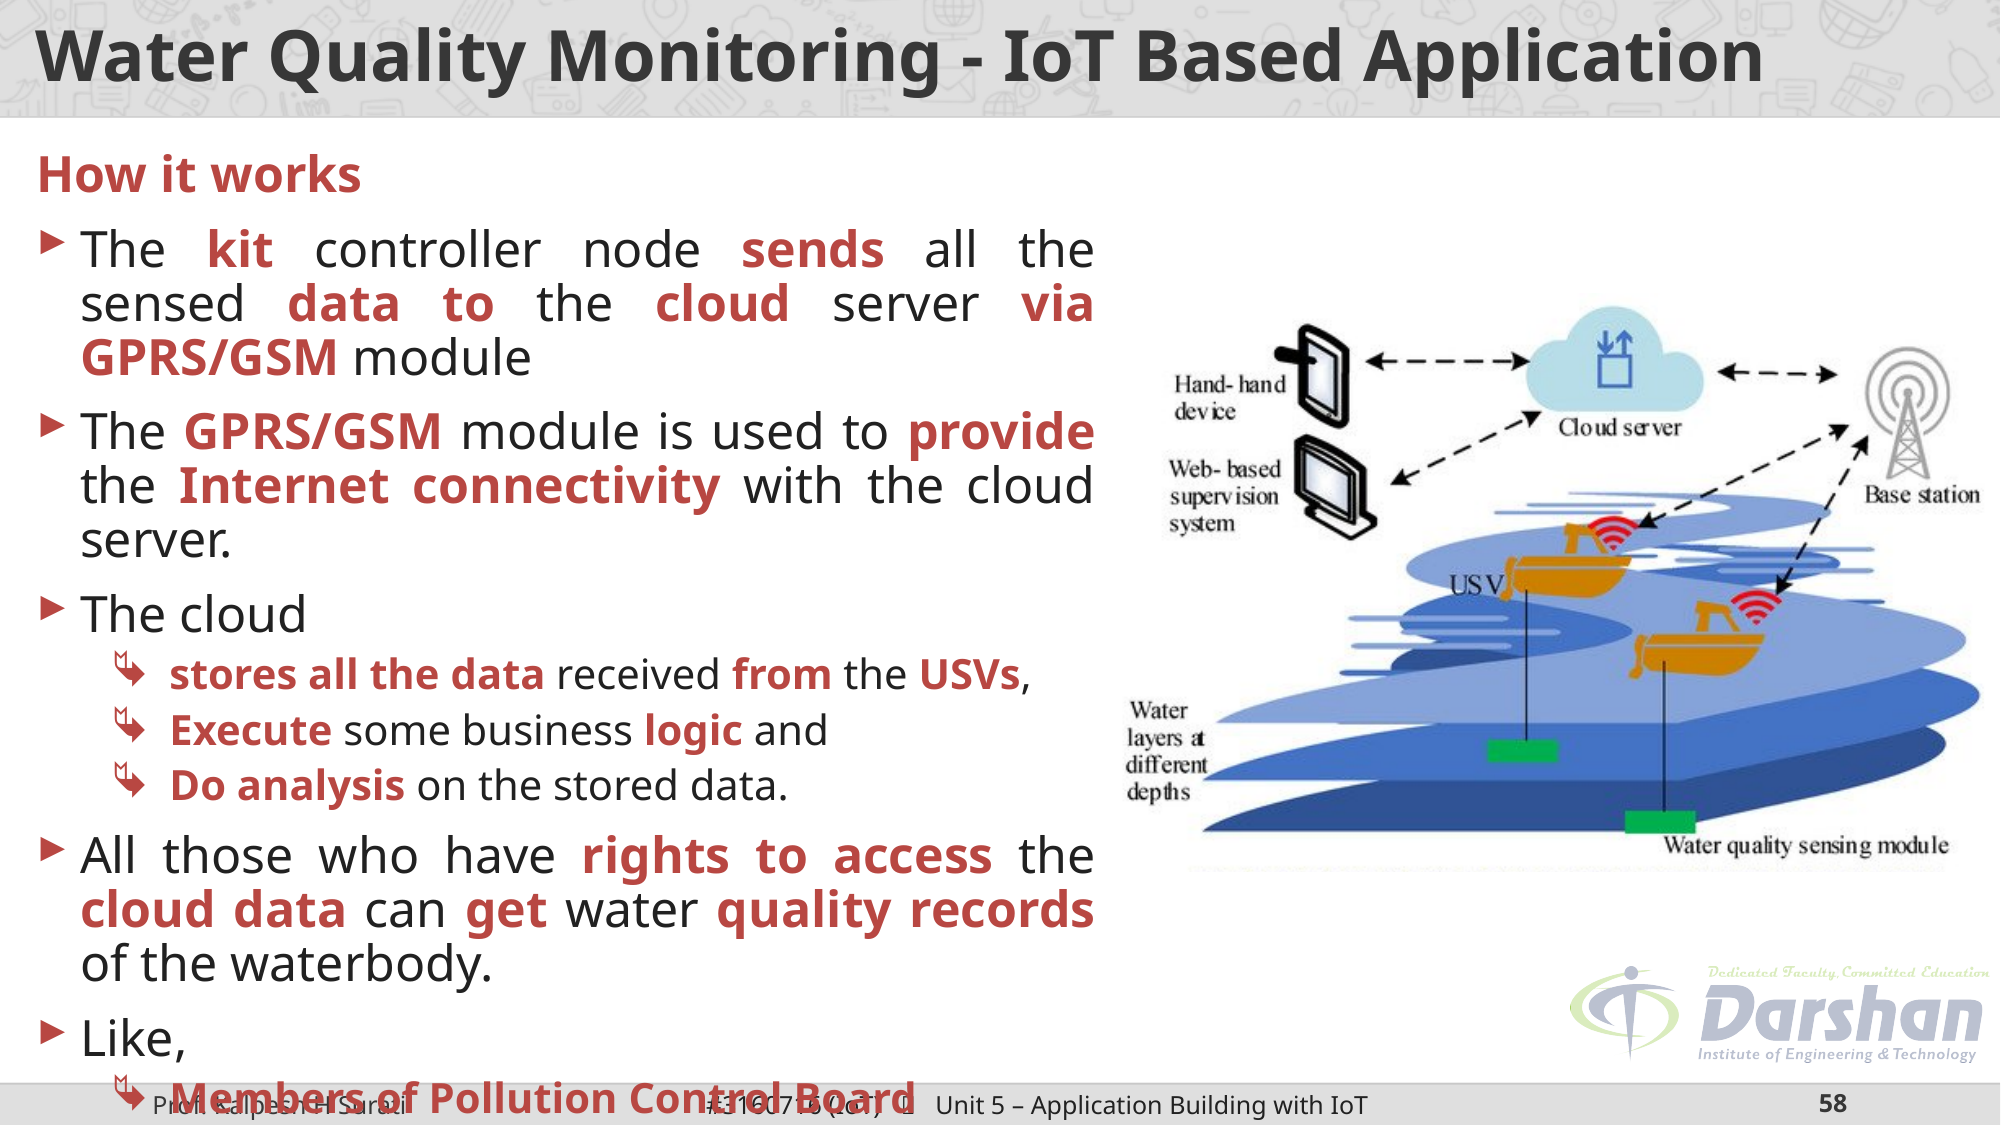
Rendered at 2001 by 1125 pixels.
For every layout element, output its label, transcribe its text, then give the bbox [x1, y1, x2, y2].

title Water Quality Monitoring - IoT Based Application [0, 0, 2000, 117]
picture [1118, 293, 1985, 872]
list How it works The kit controller node sends all the sensed data to the cloud server via GPRS/GSM module The GPRS/GSM module is used to provide the Internet connectivity with the cloud server. The cloud stores all the data received from the USVs, Execute some business logic and Do analysis on the stored data. All those who have rights to access the cloud data can get water quality records of the waterbody. Like, Members of Pollution Control Board Data analytics team USV operator [21, 141, 1111, 1074]
